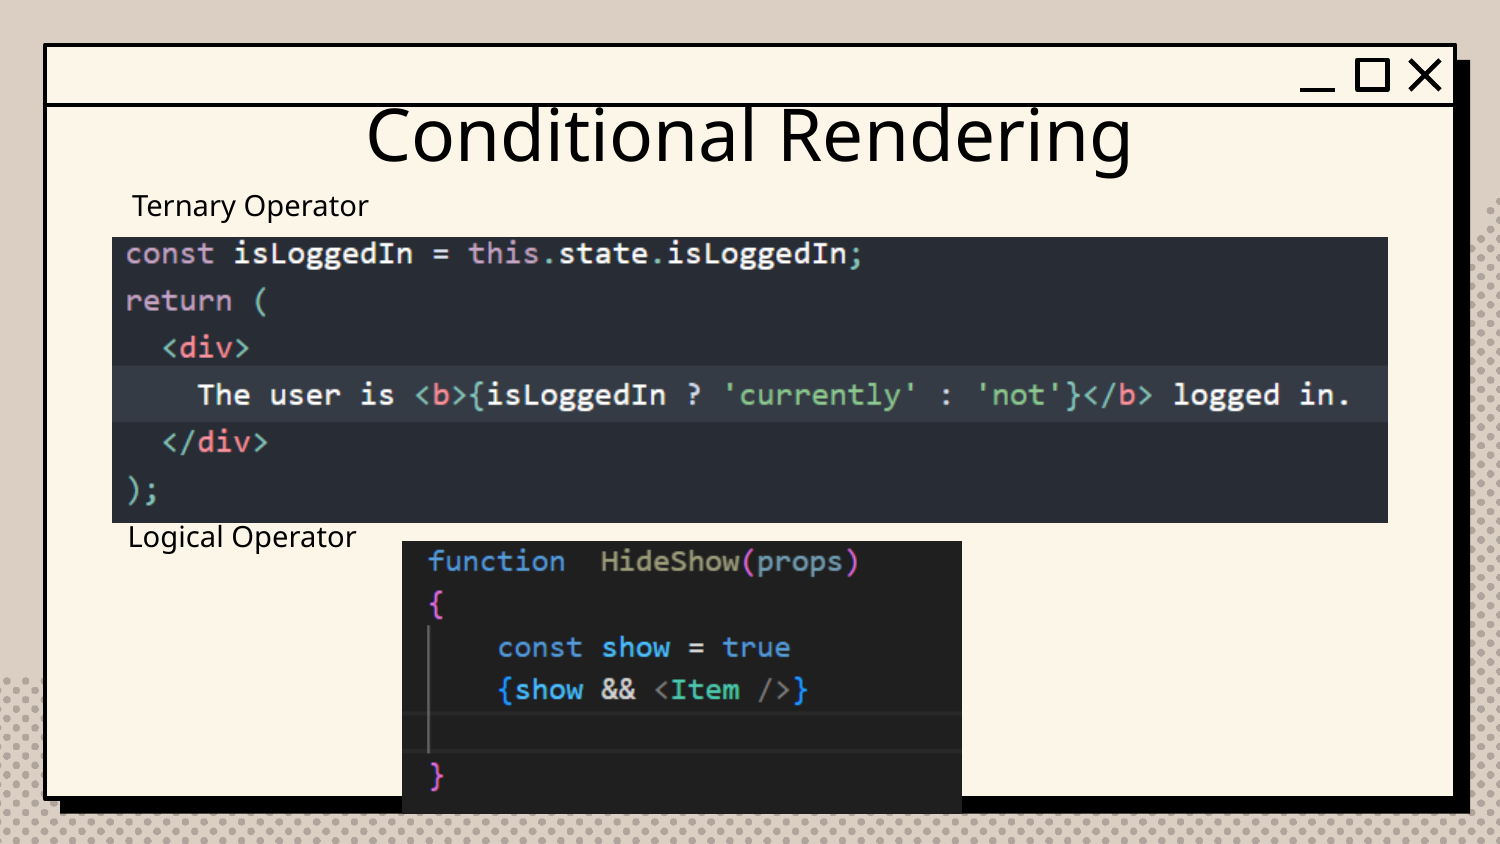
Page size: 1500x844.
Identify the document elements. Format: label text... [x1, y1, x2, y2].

title Conditional Rendering [117, 73, 1383, 187]
text_box Ternary Operator [117, 172, 421, 236]
picture [112, 237, 1388, 523]
text_box Logical Operator [112, 530, 386, 569]
picture [402, 541, 962, 814]
